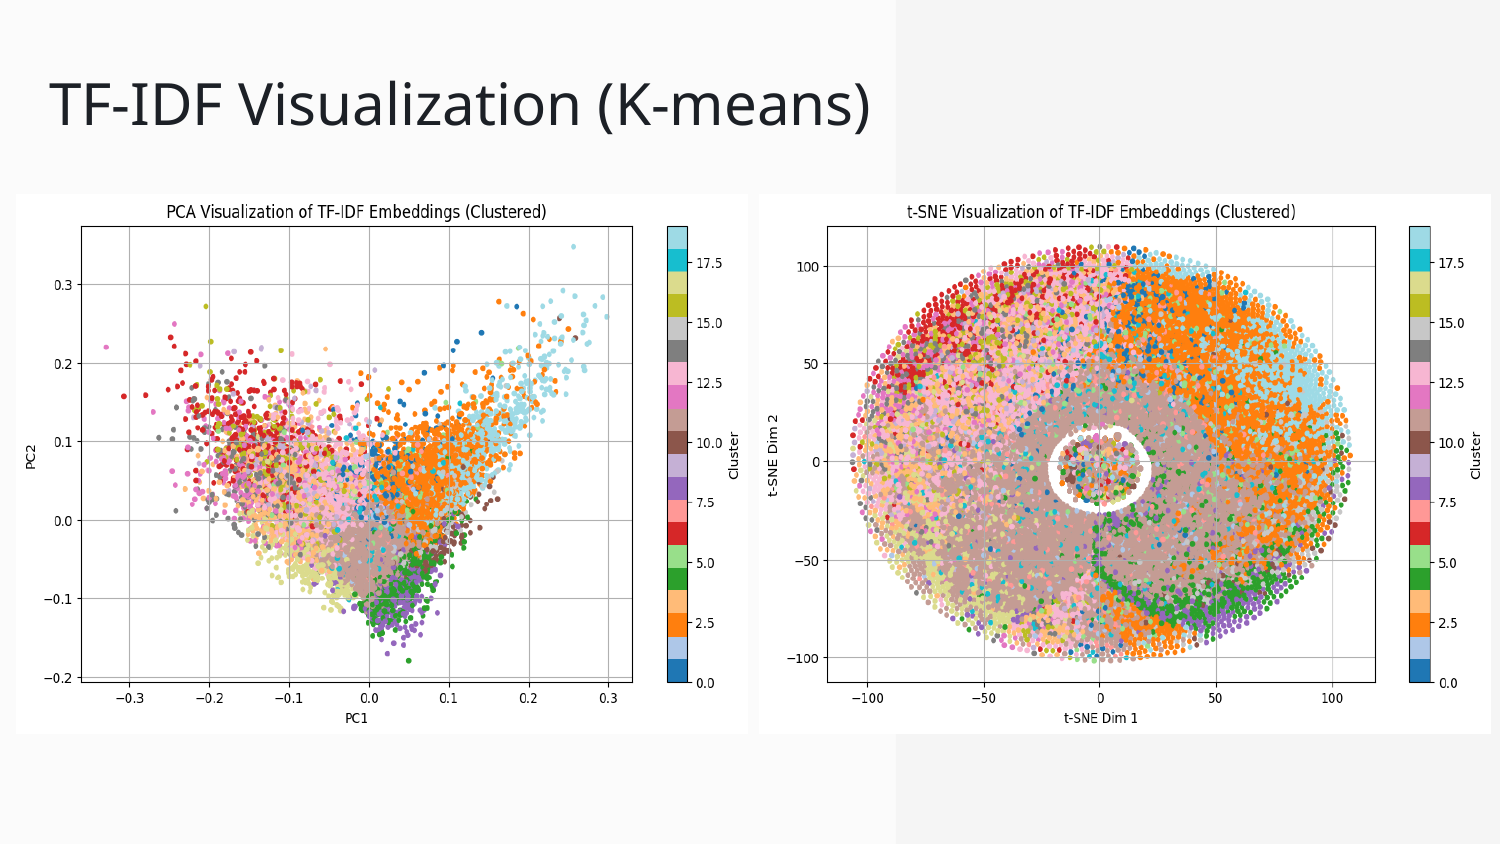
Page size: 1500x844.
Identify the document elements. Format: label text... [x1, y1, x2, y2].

picture [758, 194, 1491, 735]
picture [16, 194, 749, 735]
title TF-IDF Visualization (K-means) [49, 75, 1449, 196]
